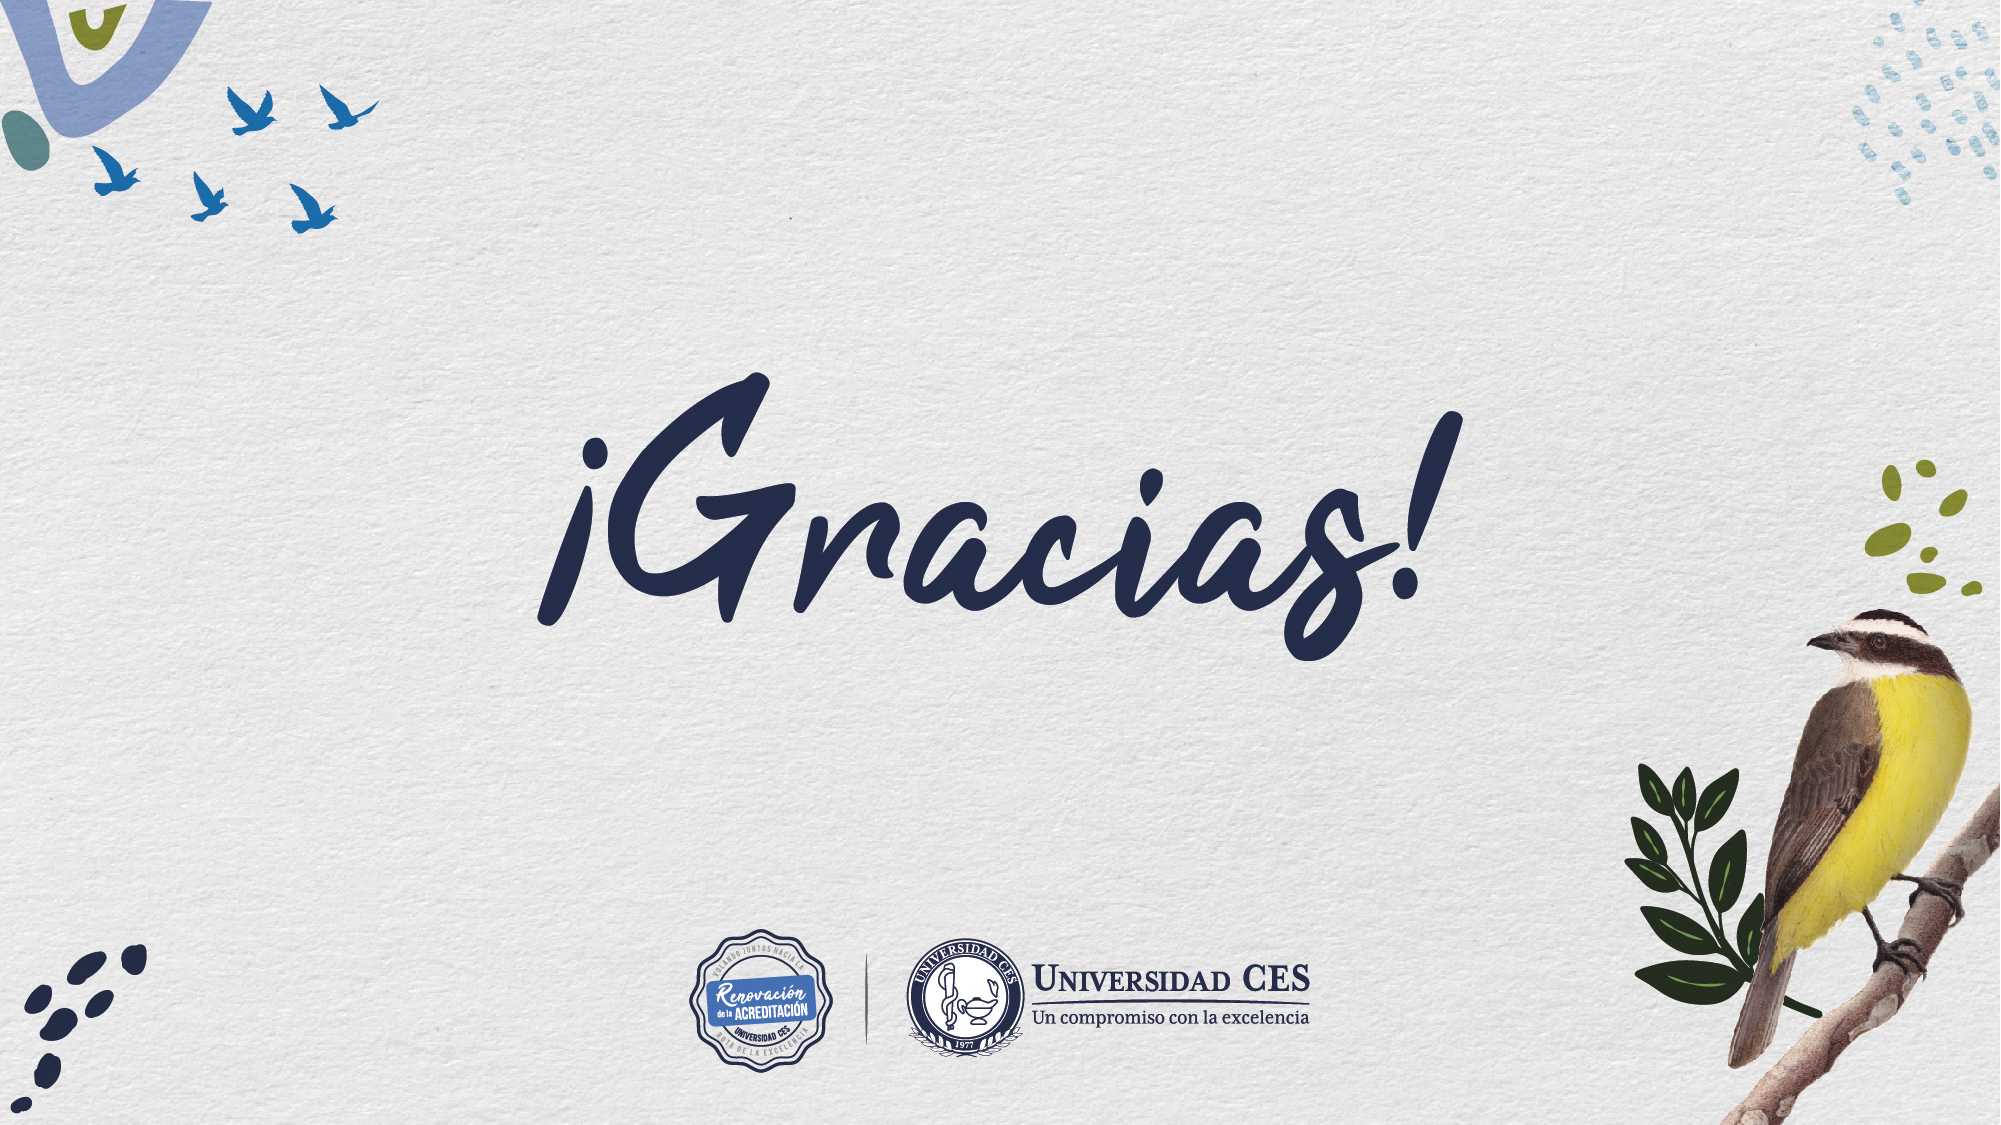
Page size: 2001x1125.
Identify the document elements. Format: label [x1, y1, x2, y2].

list [0, 0, 2000, 1125]
